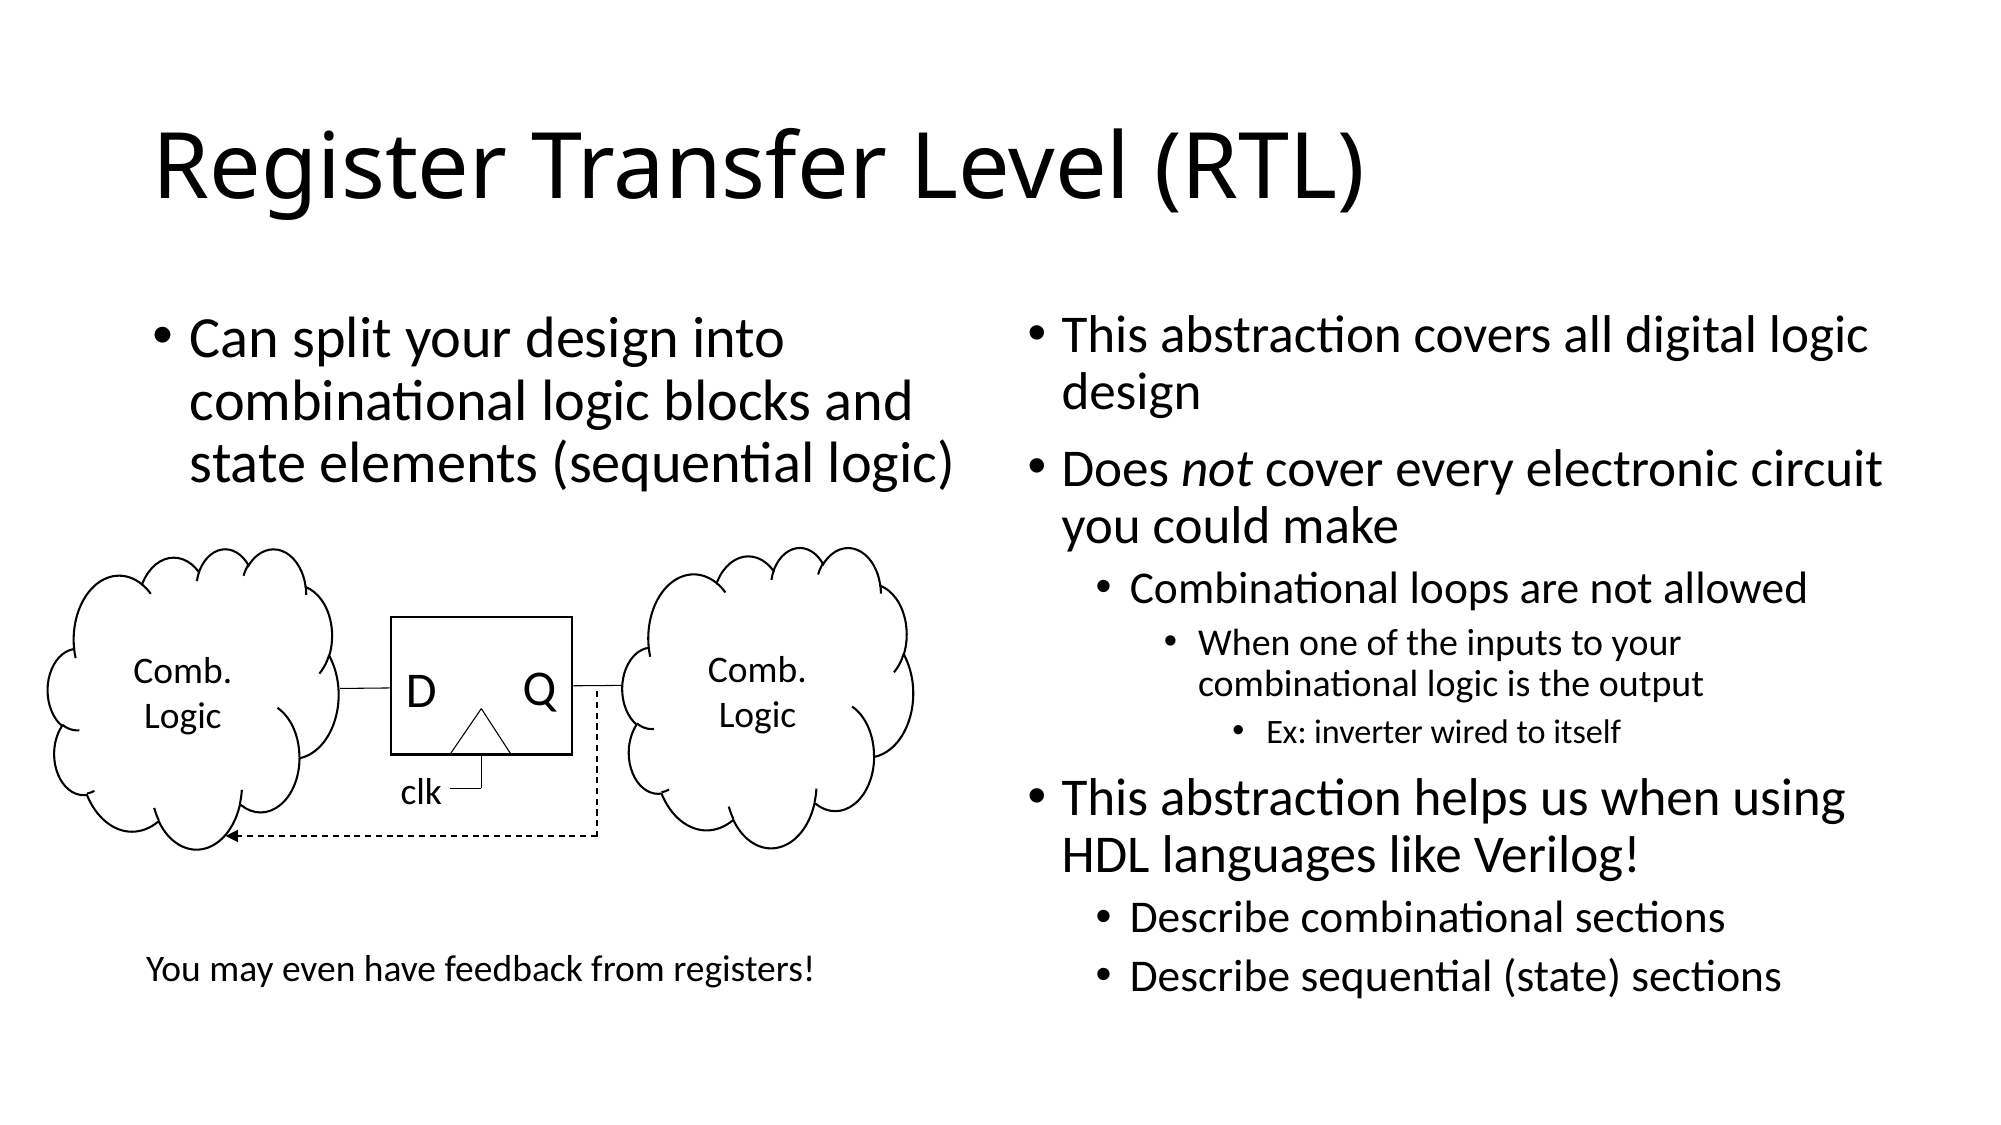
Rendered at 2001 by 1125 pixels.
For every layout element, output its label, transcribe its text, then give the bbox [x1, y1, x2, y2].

list This abstraction covers all digital logic design Does not cover every electronic circuit you could make Combinational loops are not allowed When one of the inputs to your combinational logic is the output Ex: inverter wired to itself This abstraction helps us when using HDL languages like Verilog! Describe combinational sections Describe sequential (state) sections [1012, 299, 1919, 1014]
list Can split your design into combinational logic blocks and state elements (sequential logic) [137, 299, 988, 1014]
text_box Comb. Logic [46, 548, 340, 851]
title Register Transfer Level (RTL) [137, 59, 1863, 278]
text_box Comb. Logic [623, 546, 915, 850]
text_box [340, 617, 623, 821]
text_box You may even have feedback from registers! [131, 936, 832, 997]
